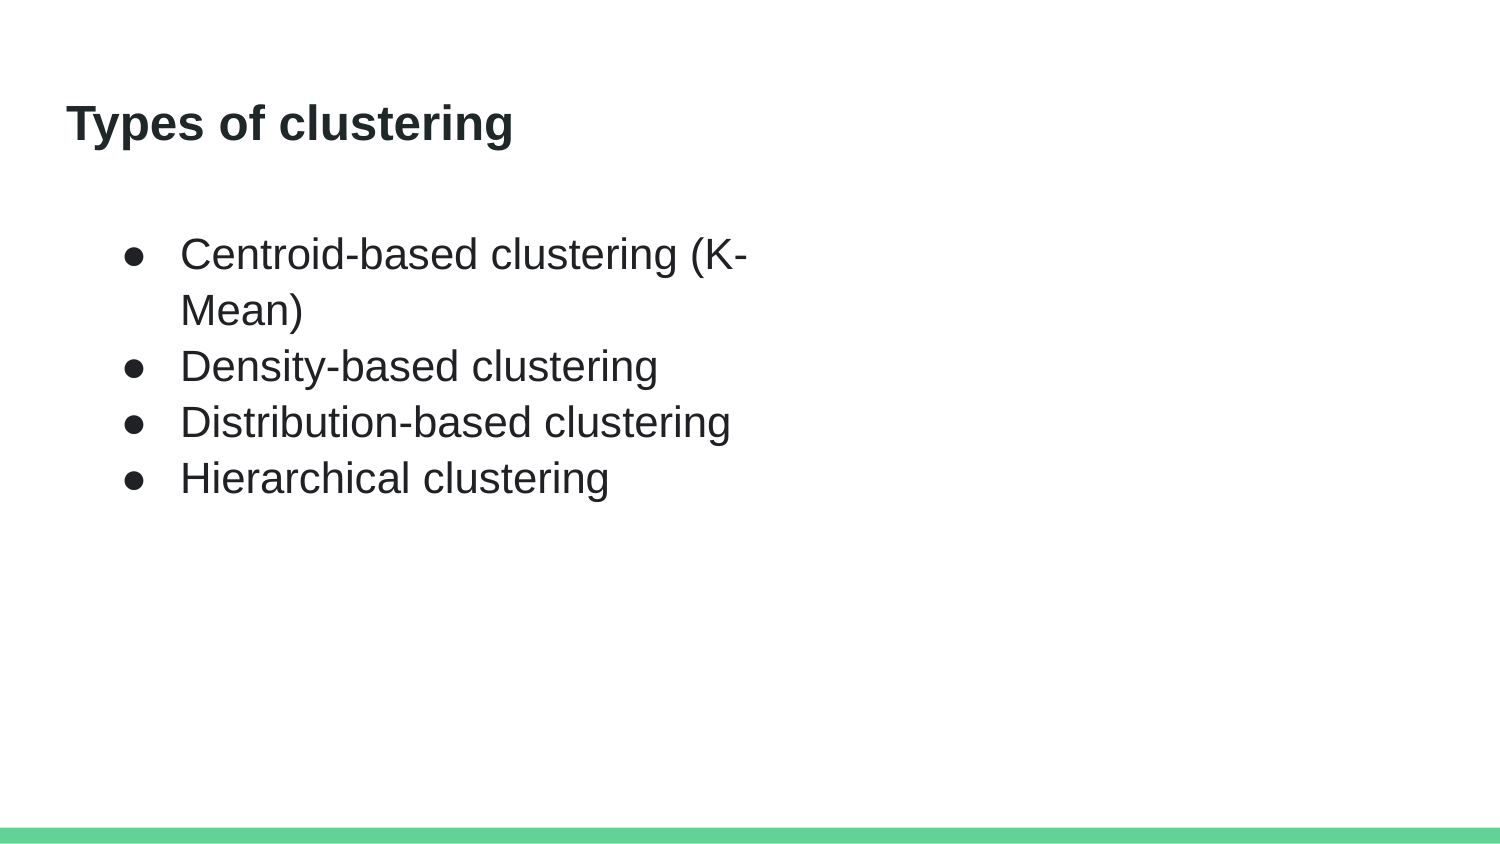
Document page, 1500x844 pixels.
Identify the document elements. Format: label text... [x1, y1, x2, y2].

list Centroid-based clustering (K-Mean) Density-based clustering Distribution-based clustering Hierarchical clustering [90, 207, 774, 705]
title Types of clustering [51, 72, 1449, 167]
